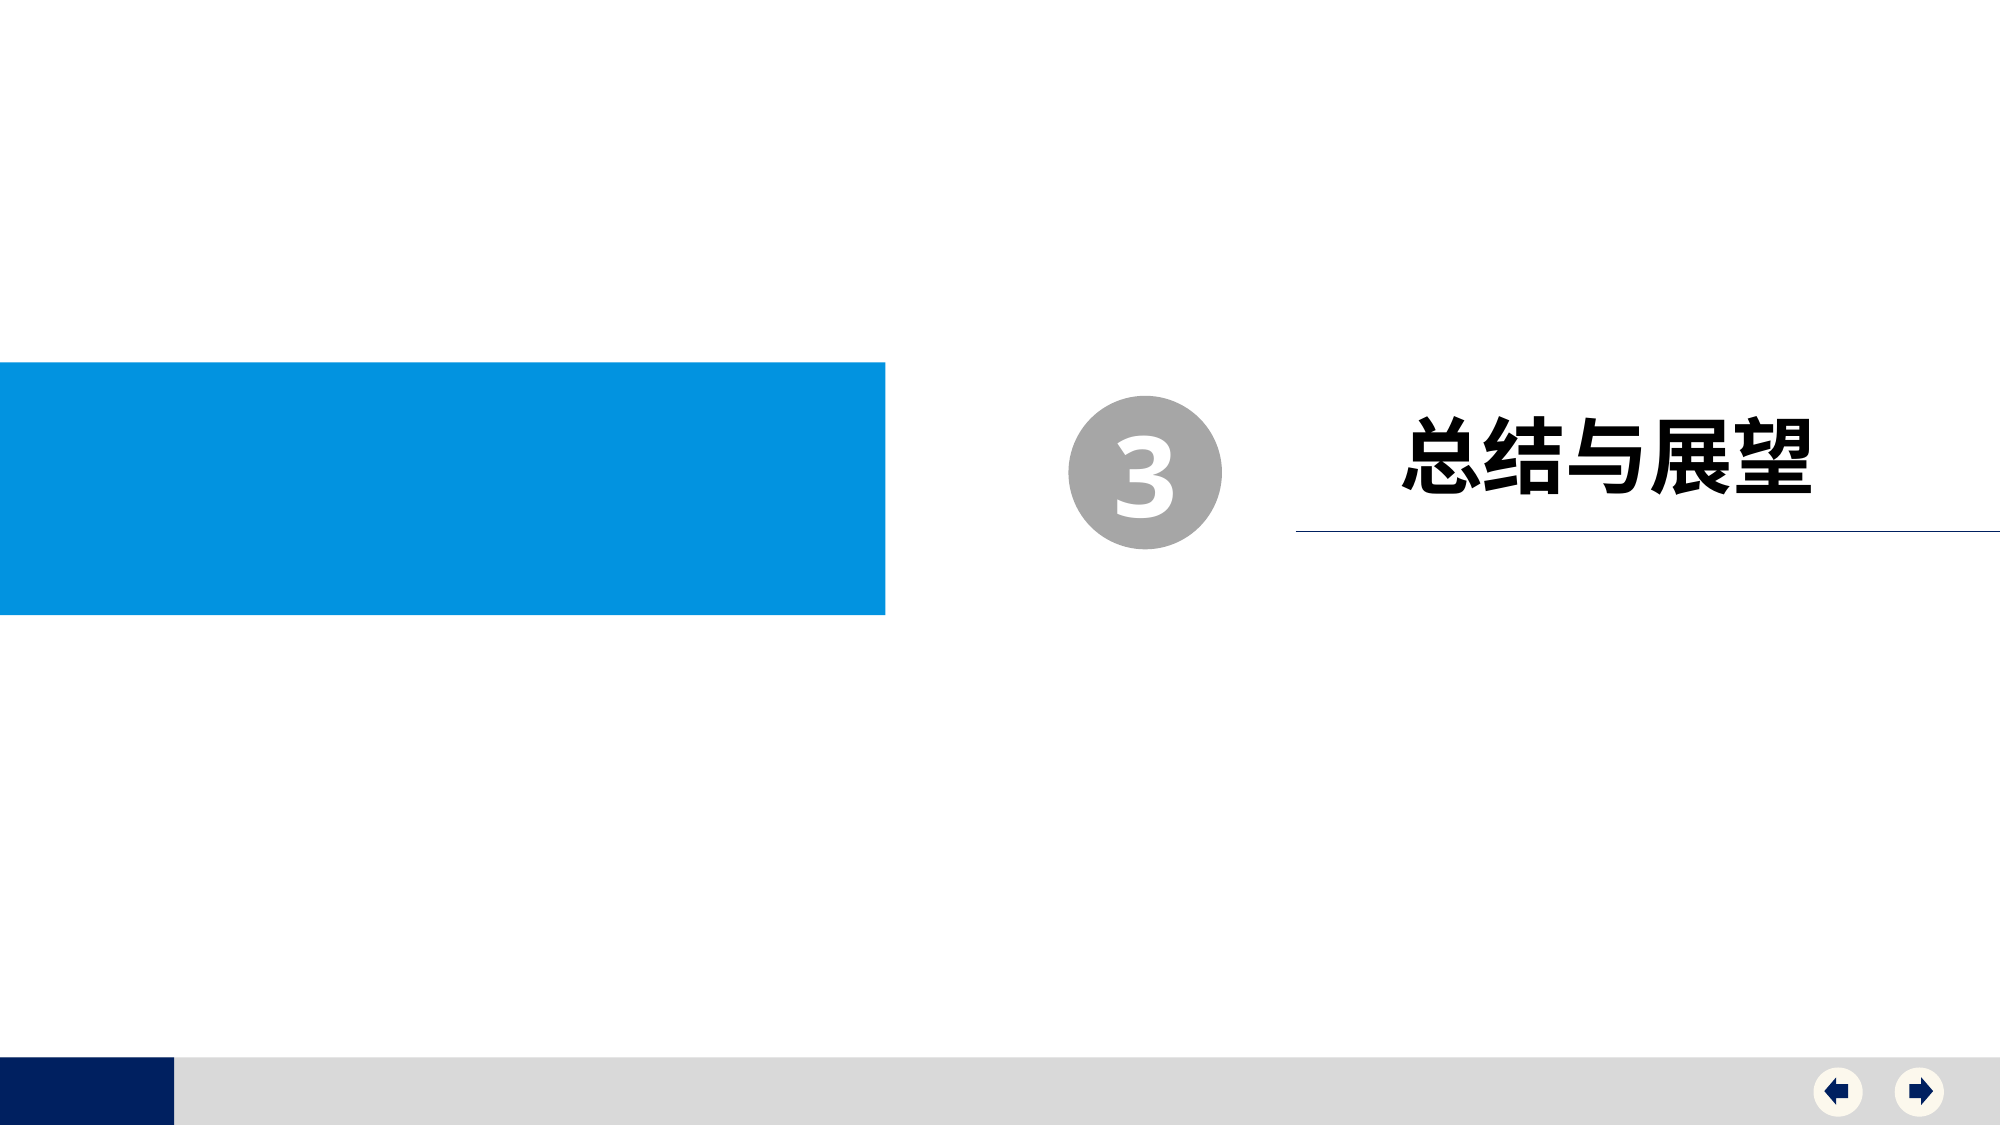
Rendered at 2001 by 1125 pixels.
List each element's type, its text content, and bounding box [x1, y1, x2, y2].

text_box [0, 361, 886, 616]
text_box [1813, 1067, 1863, 1117]
text_box 总结与展望 [1214, 397, 2000, 512]
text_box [1894, 1067, 1944, 1117]
text_box 3 [1067, 394, 1224, 551]
